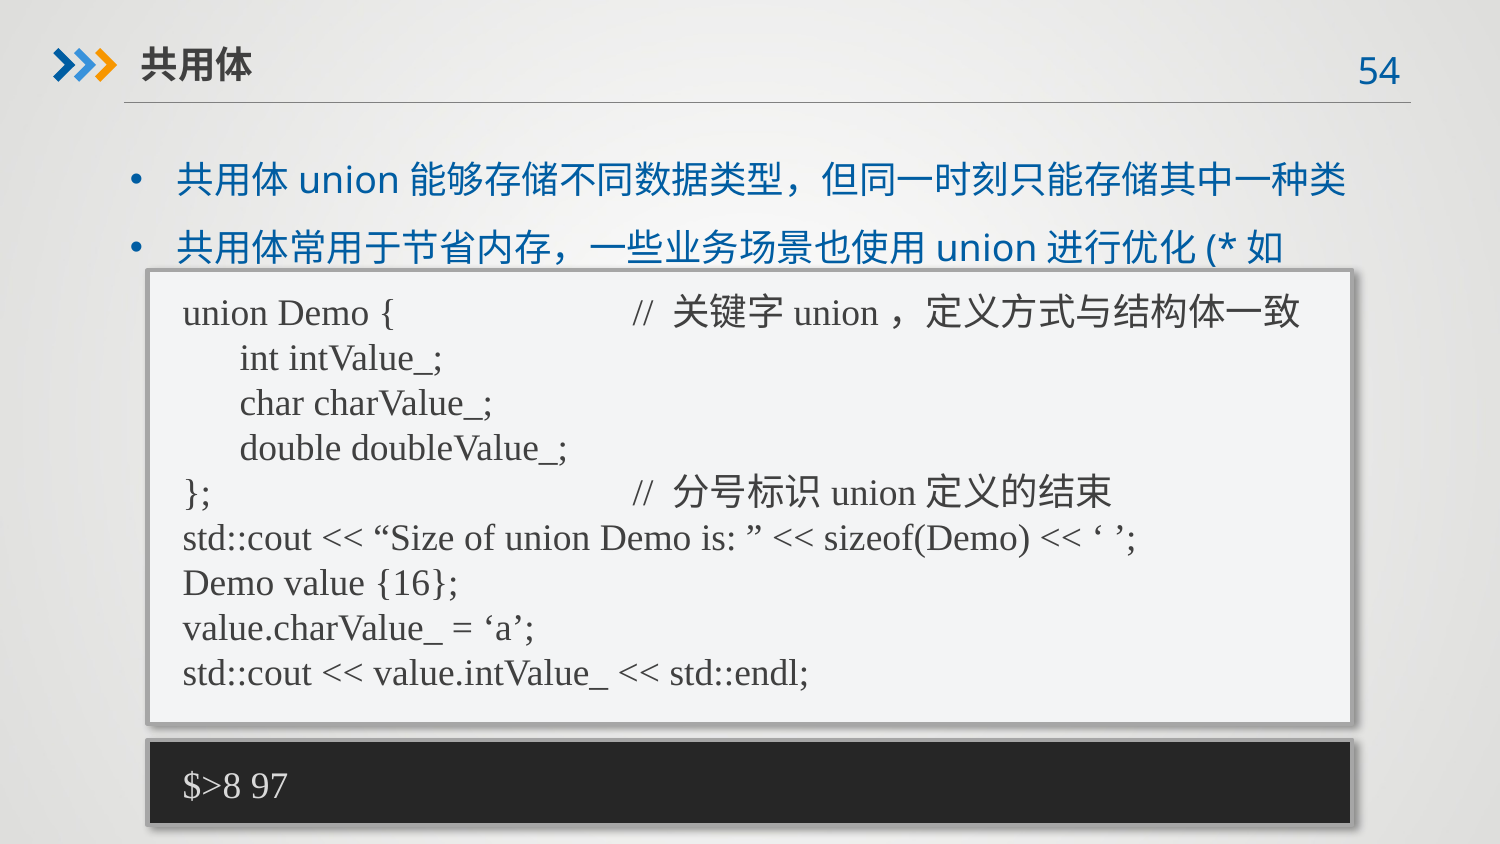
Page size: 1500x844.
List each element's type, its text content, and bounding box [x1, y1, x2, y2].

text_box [147, 269, 1353, 725]
picture [0, 0, 1500, 844]
text_box 共用体union能够存储不同数据类型，但同一时刻只能存储其中一种类 共用体常用于节省内存，一些业务场景也使用union进行优化(*如fbstring) [115, 126, 1412, 344]
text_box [147, 739, 1353, 826]
text_box 共用体 [140, 32, 550, 95]
